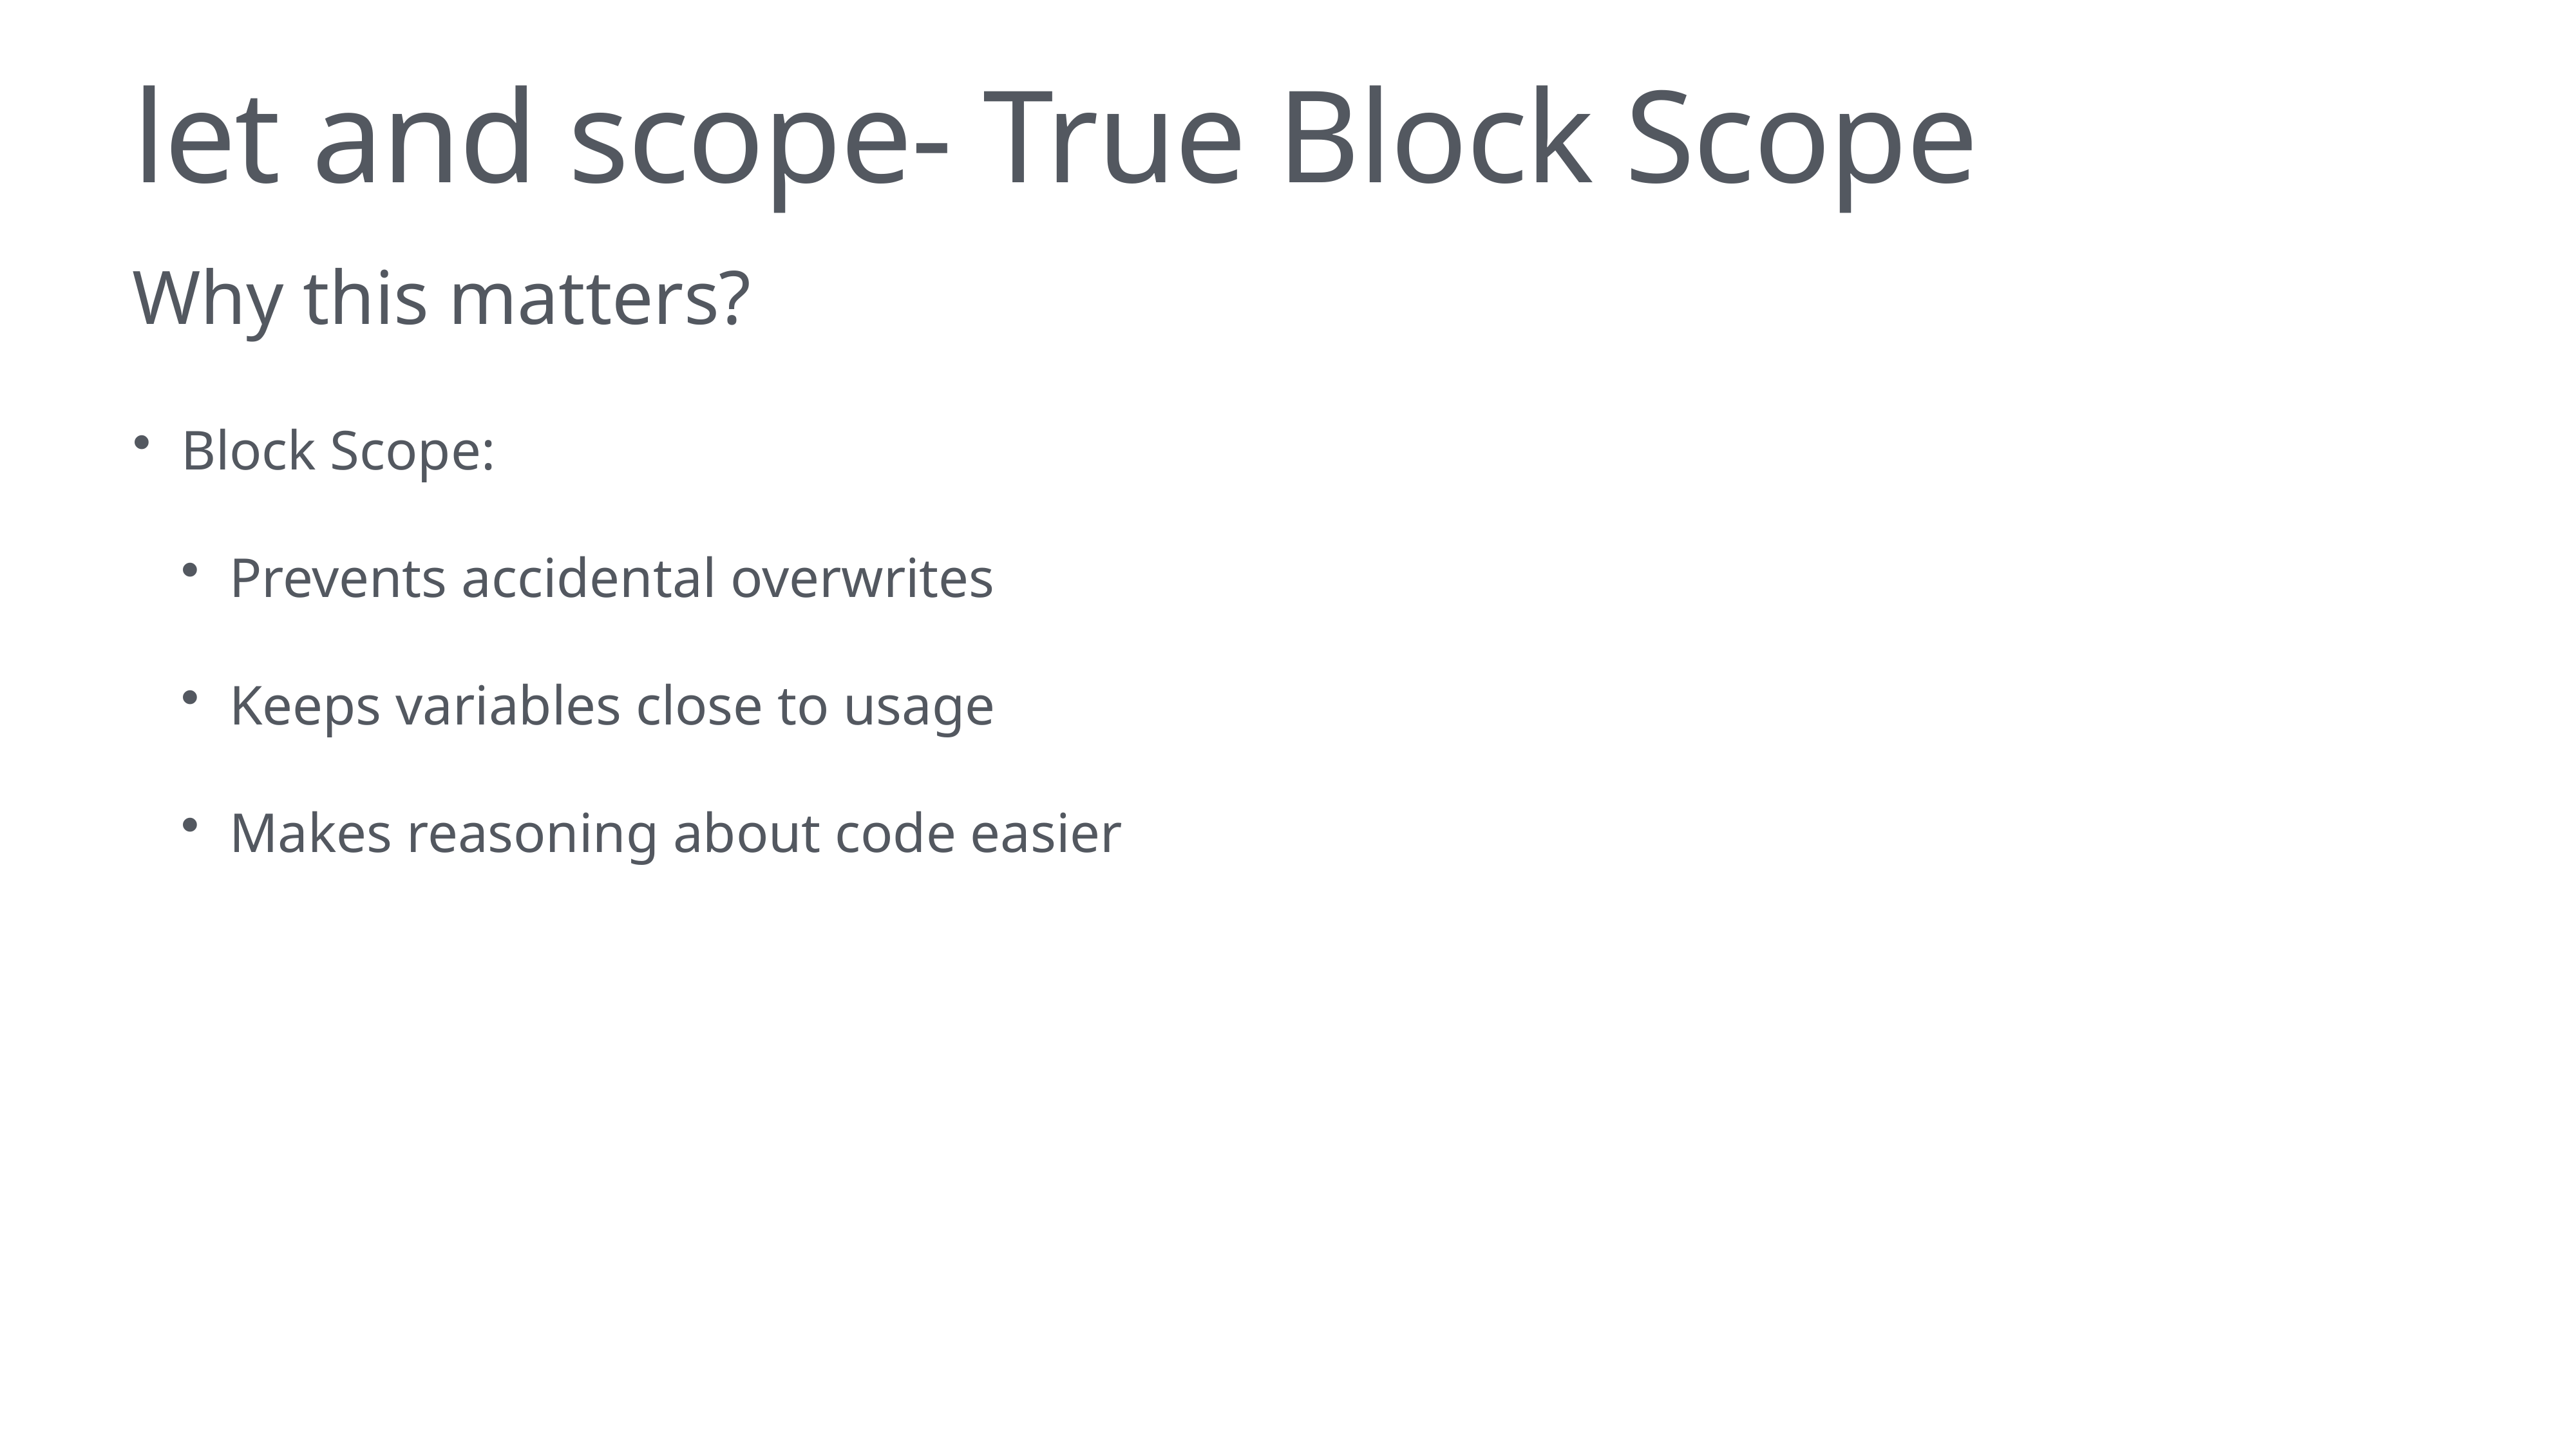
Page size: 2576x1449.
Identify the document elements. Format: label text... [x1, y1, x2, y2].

list Block Scope: Prevents accidental overwrites Keeps variables close to usage Makes reasoning about code easier [127, 410, 2449, 1359]
list Why this matters? [127, 246, 2449, 352]
title let and scope- True Block Scope [127, 66, 2449, 246]
